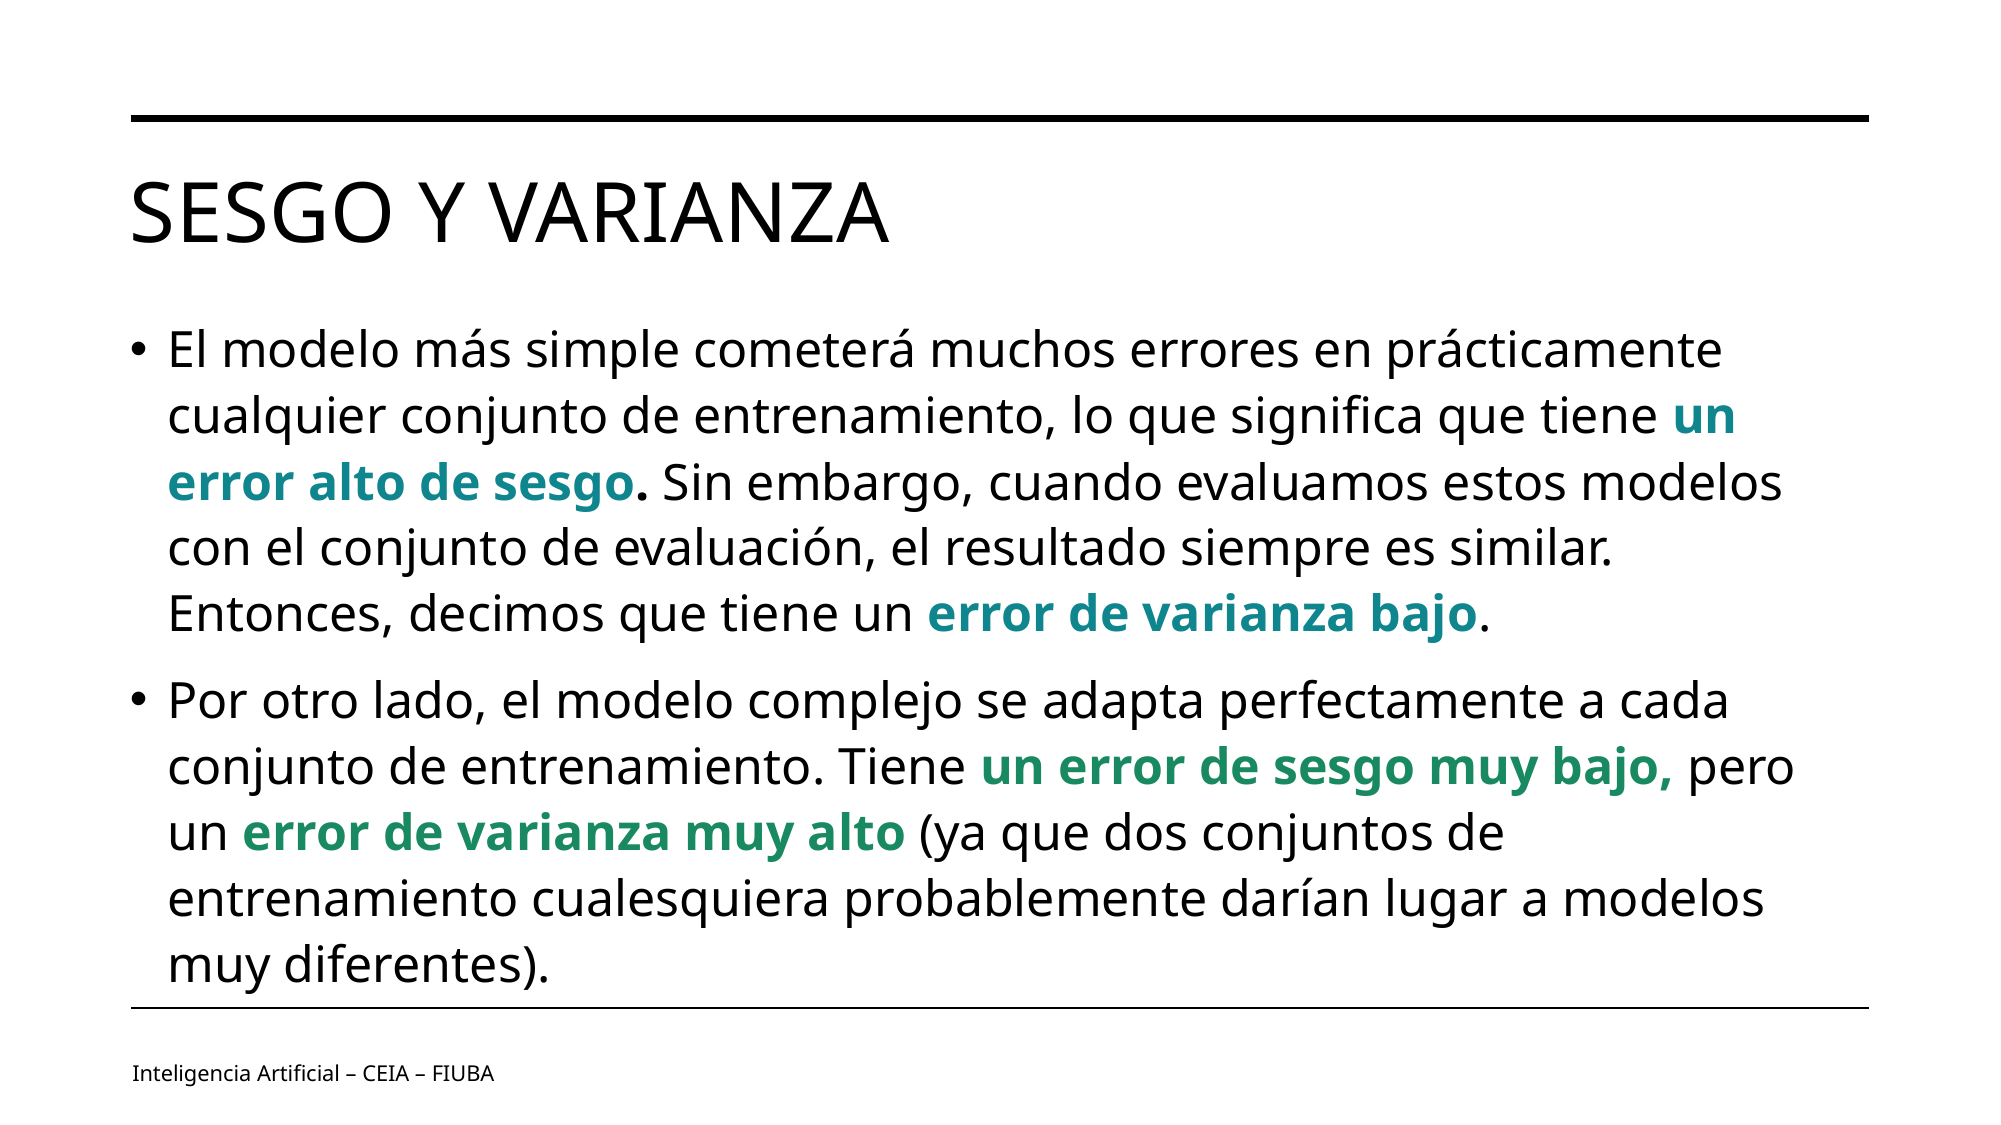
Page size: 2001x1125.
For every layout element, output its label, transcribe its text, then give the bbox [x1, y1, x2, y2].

title Sesgo y Varianza [114, 151, 1869, 304]
footer Inteligencia Artificial – CEIA – FIUBA [117, 1042, 862, 1103]
list El modelo más simple cometerá muchos errores en prácticamente cualquier conjunto de entrenamiento, lo que significa que tiene un error alto de sesgo. Sin embargo, cuando evaluamos estos modelos con el conjunto de evaluación, el resultado siempre es similar. Entonces, decimos que tiene un error de varianza bajo. Por otro lado, el modelo complejo se adapta perfectamente a cada conjunto de entrenamiento. Tiene un error de sesgo muy bajo, pero un error de varianza muy alto (ya que dos conjuntos de entrenamiento cualesquiera probablemente darían lugar a modelos muy diferentes). [114, 304, 1869, 1015]
